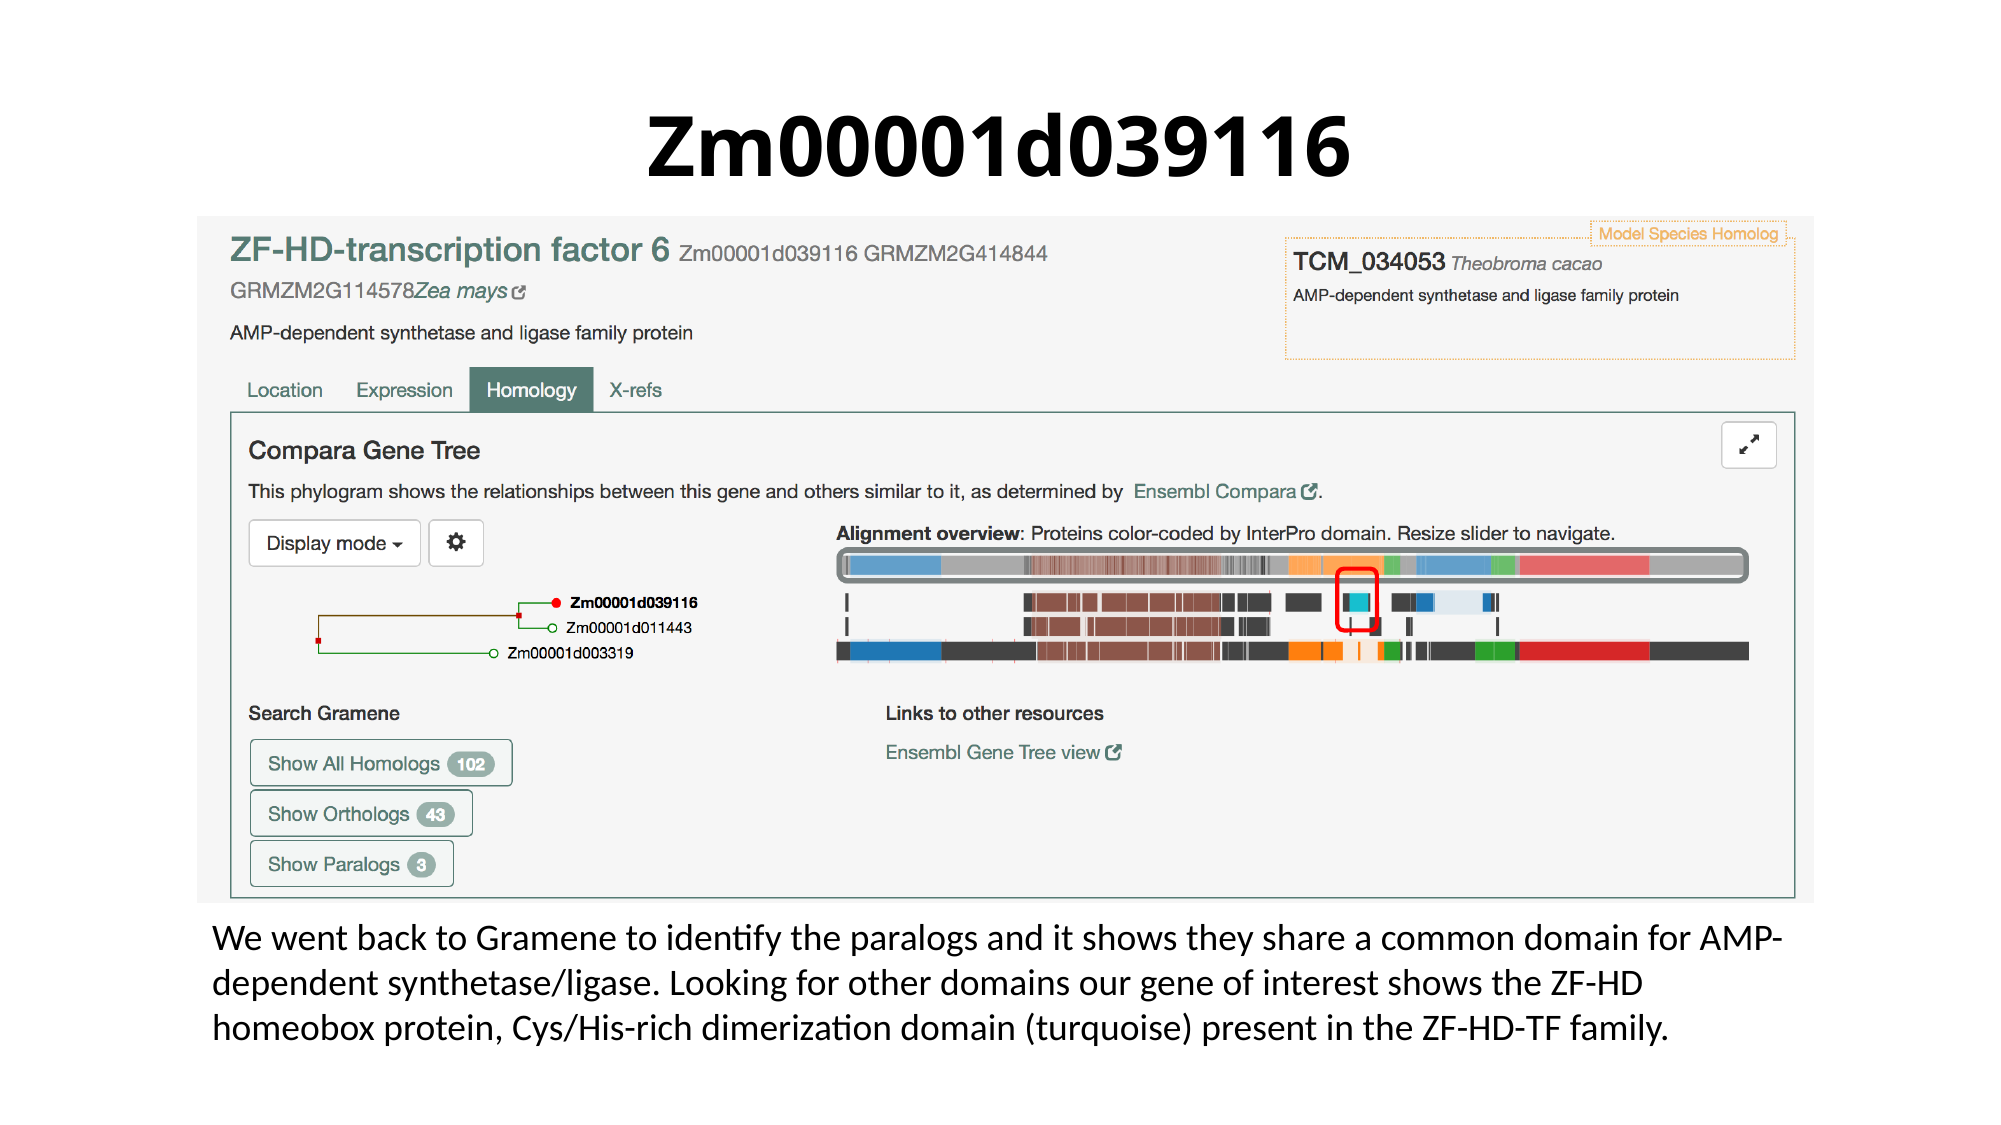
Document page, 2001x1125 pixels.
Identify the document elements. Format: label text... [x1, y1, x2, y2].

text_box We went back to Gramene to identify the paralogs and it shows they share a common domain for AMP-dependent synthetase/ligase. Looking for other domains our gene of interest shows the ZF-HD homeobox protein, Cys/His-rich dimerization domain (turquoise) present in the ZF-HD-TF family. [197, 905, 1830, 1055]
picture [197, 216, 1814, 904]
text_box Zm00001d039116 [137, 0, 1863, 203]
